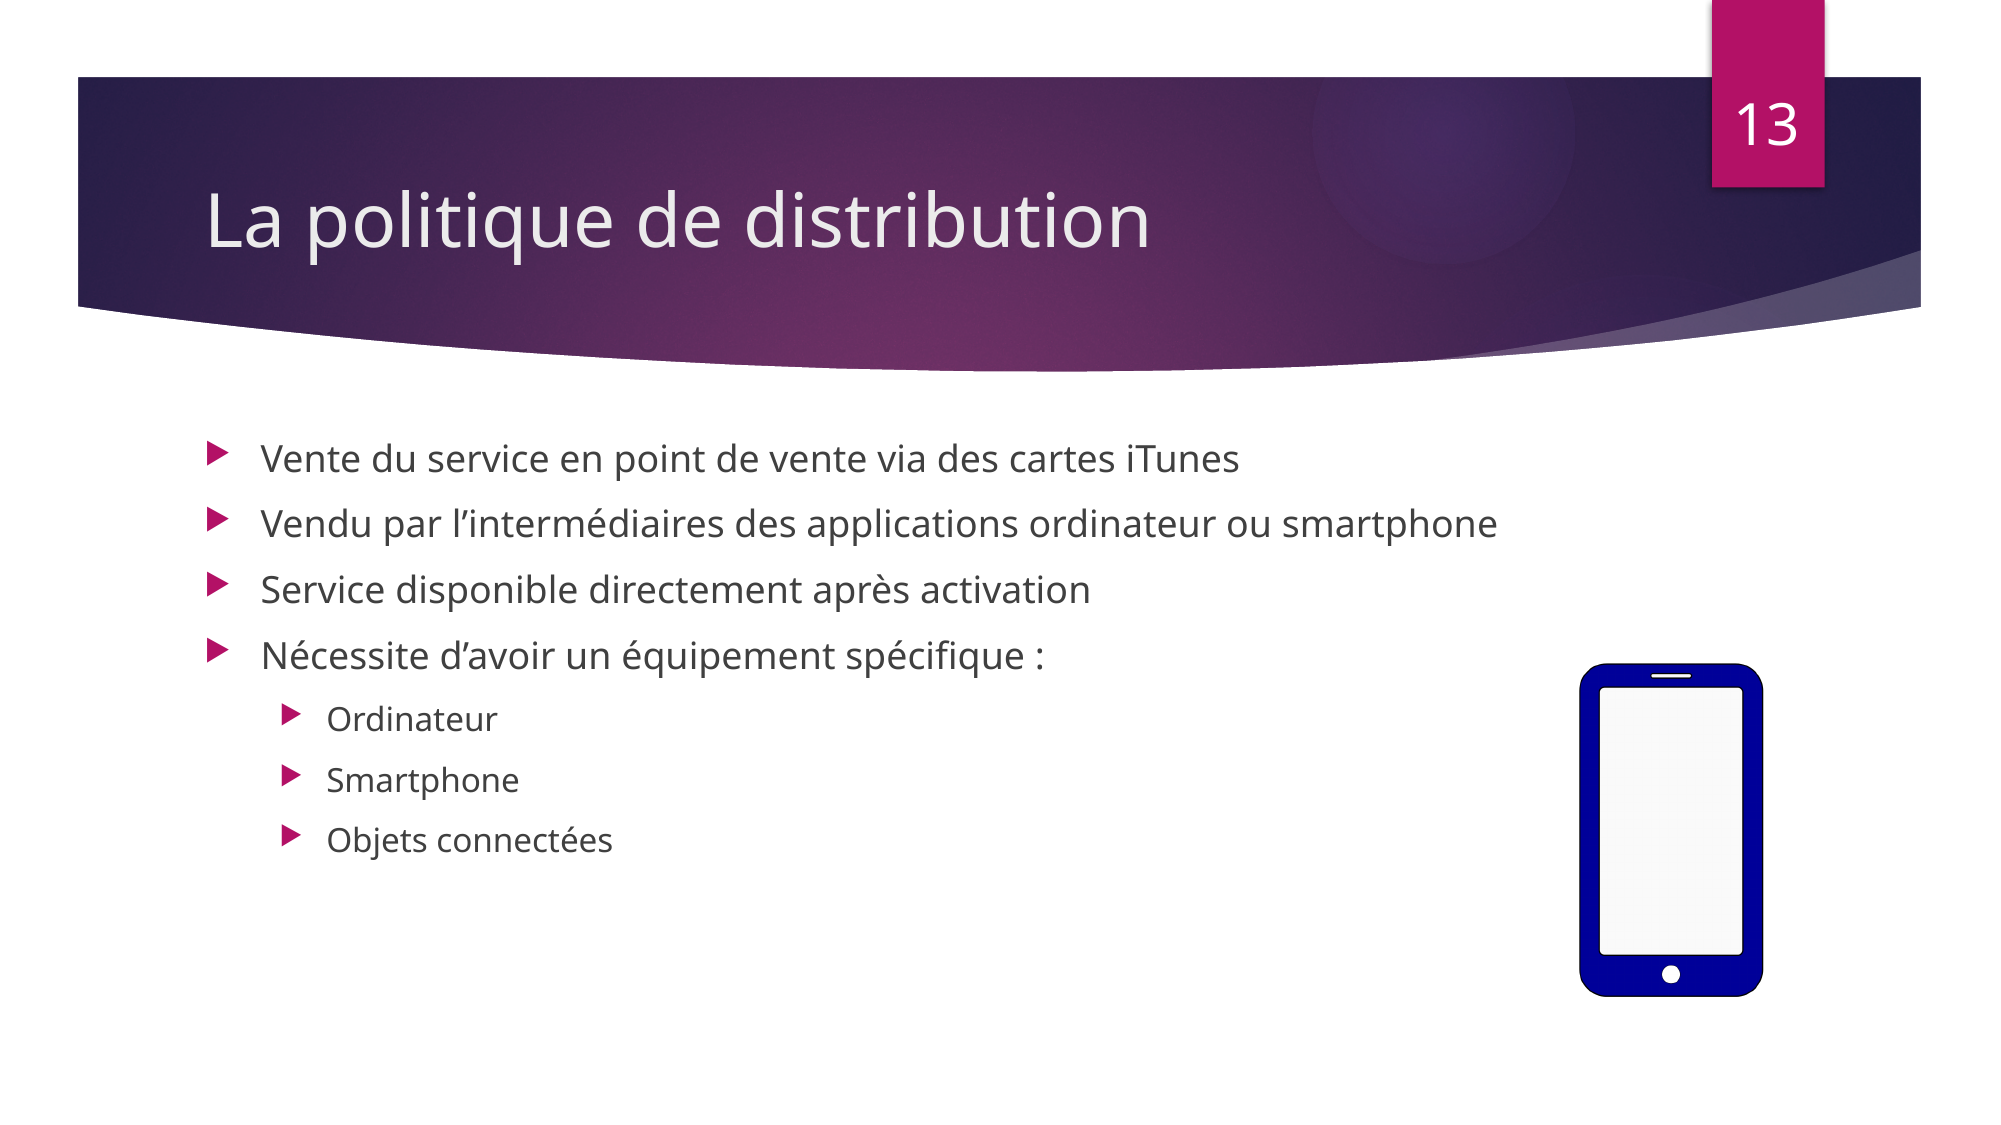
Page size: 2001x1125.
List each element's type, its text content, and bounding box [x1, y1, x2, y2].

list Vente du service en point de vente via des cartes iTunes Vendu par l’intermédiaires des applications ordinateur ou smartphone Service disponible directement après activation Nécessite d’avoir un équipement spécifique : Ordinateur Smartphone Objets connectées [189, 427, 1638, 988]
picture [1484, 580, 1836, 1077]
title La politique de distribution [189, 159, 1627, 276]
slide_number 13 [1698, 48, 1836, 175]
